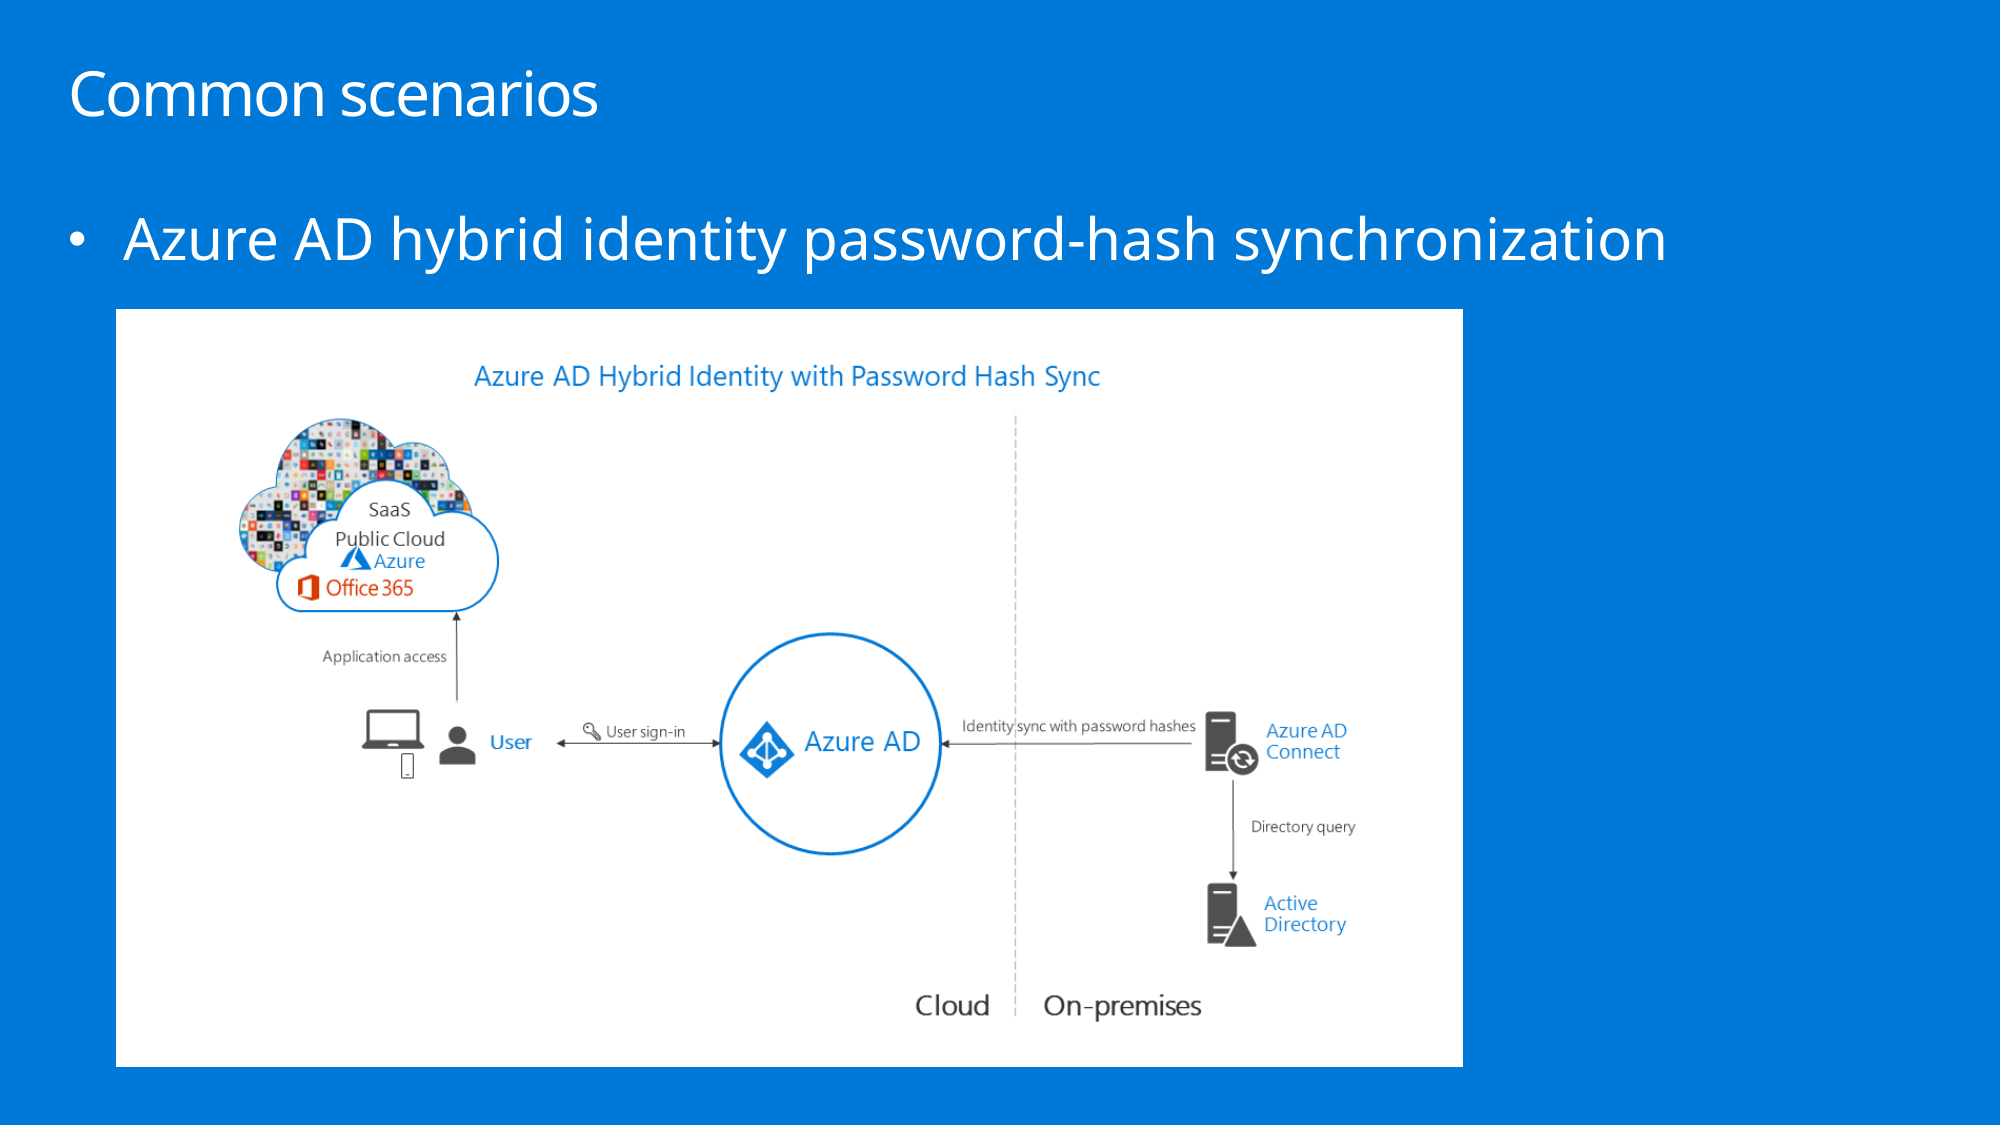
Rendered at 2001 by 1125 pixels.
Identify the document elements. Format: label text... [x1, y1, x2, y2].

list Azure AD hybrid identity password-hash synchronization [44, 196, 1956, 532]
picture [116, 309, 1463, 1068]
title Common scenarios [44, 47, 1957, 196]
